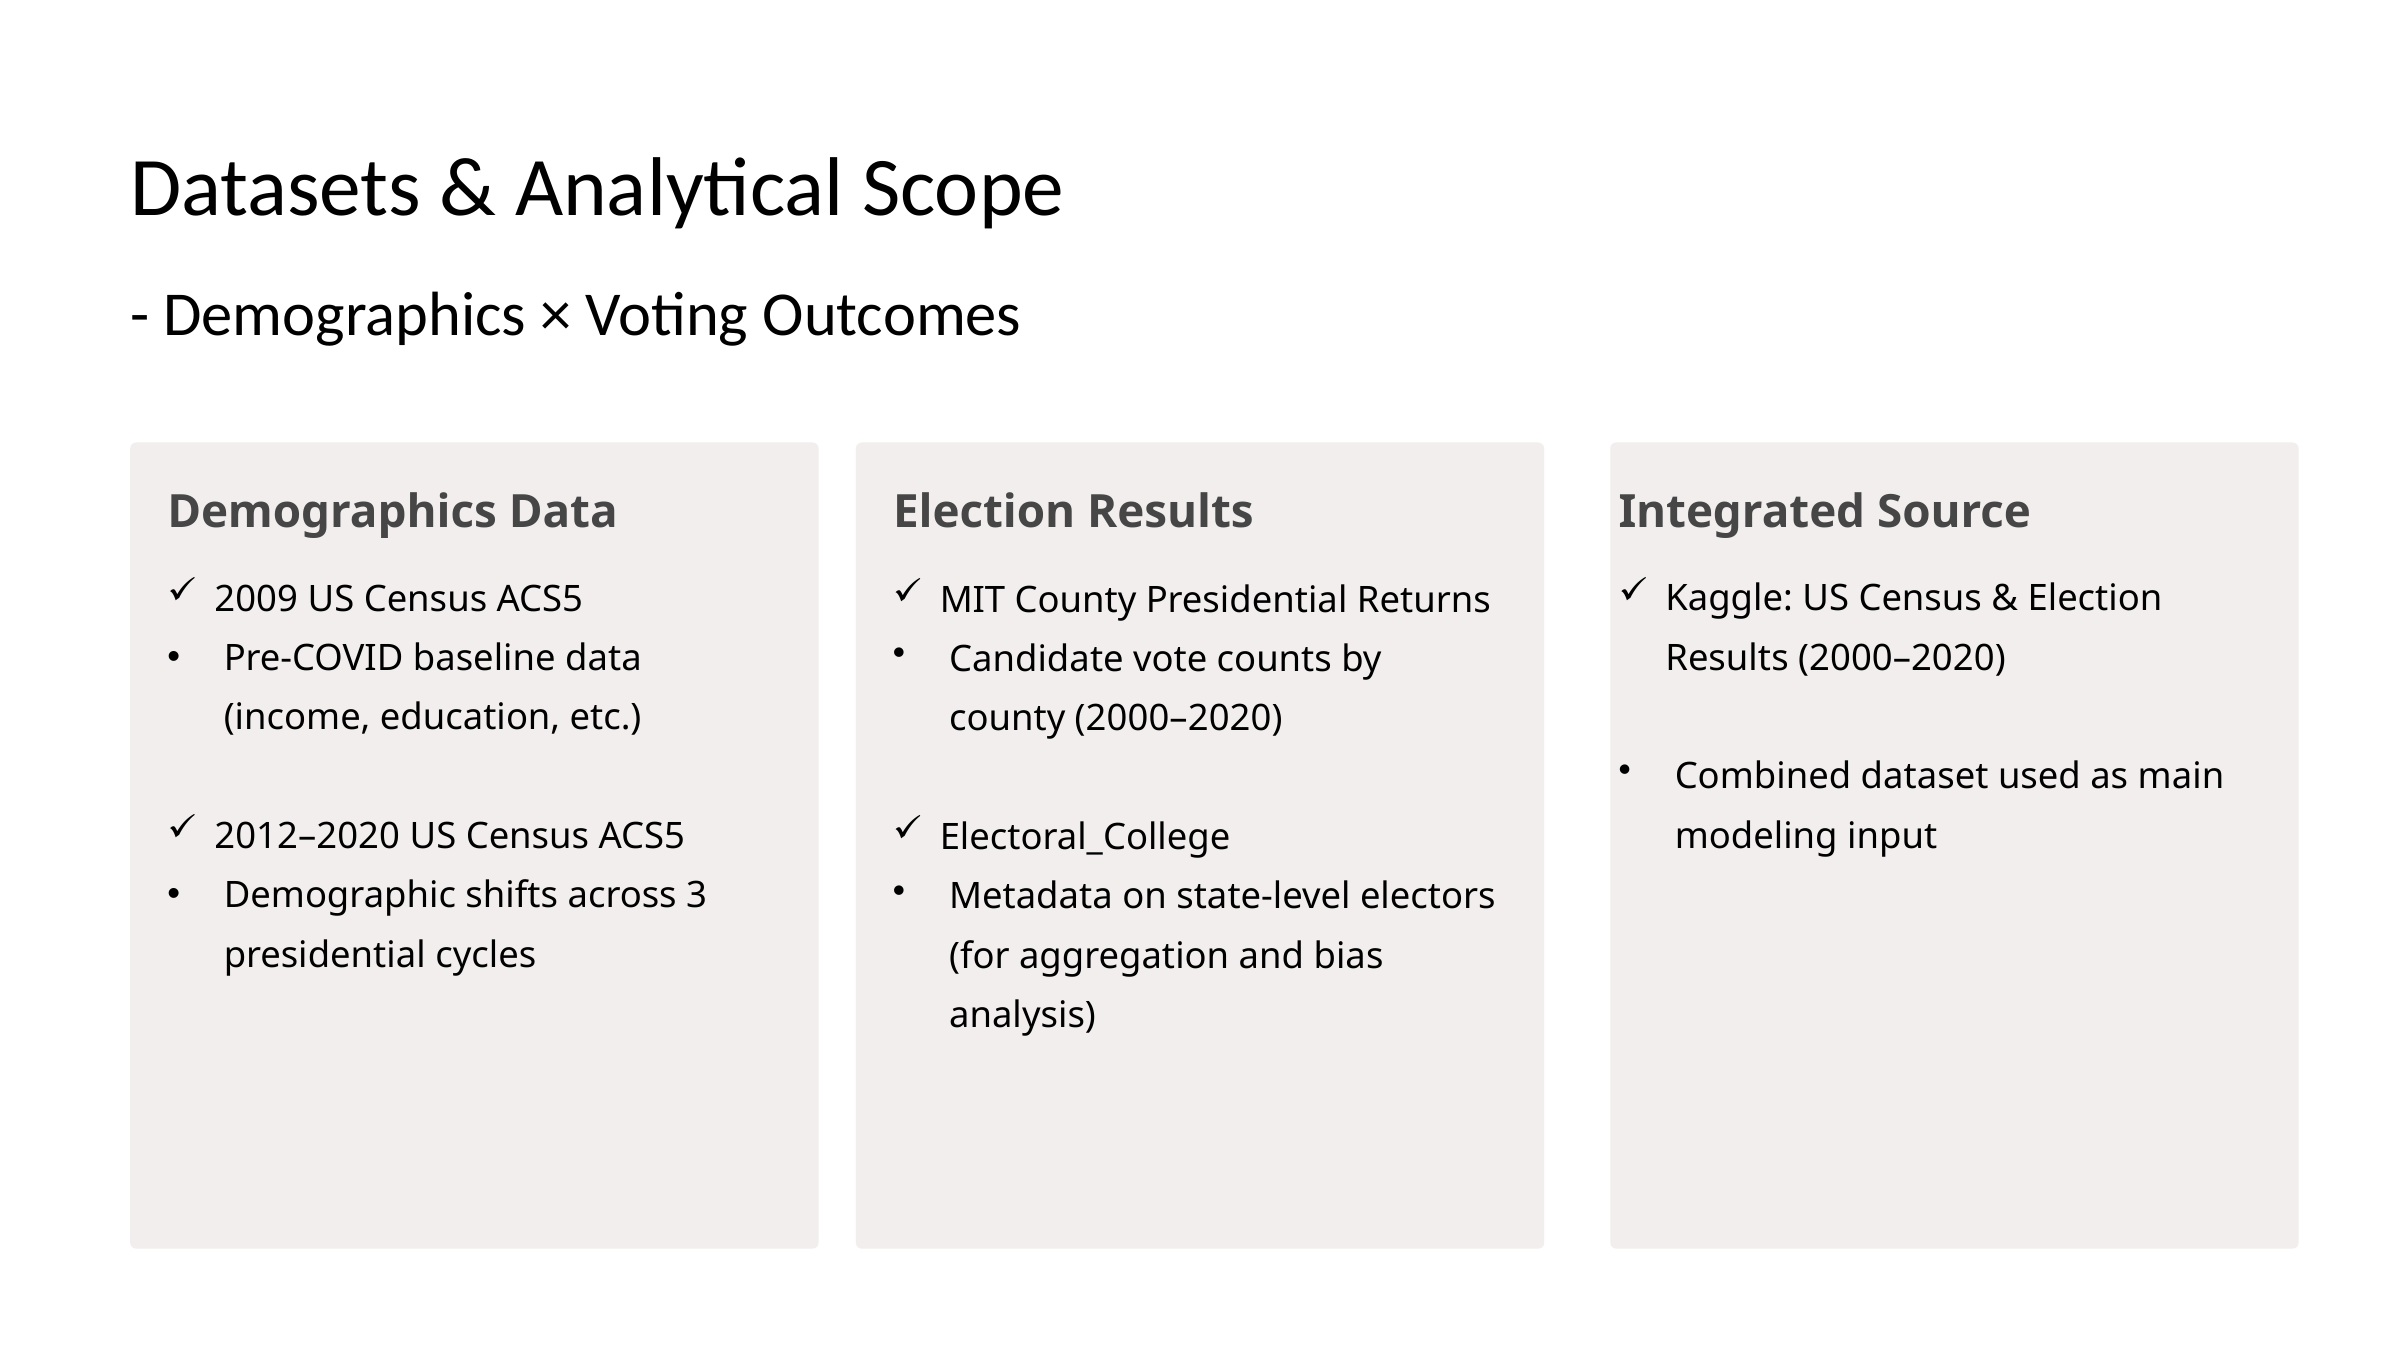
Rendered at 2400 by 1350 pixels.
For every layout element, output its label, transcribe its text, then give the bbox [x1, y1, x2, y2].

text_box 2009 US Census ACS5 Pre-COVID baseline data (income, education, etc.) 2012–2020 US Census ACS5 Demographic shifts across 3 presidential cycles [167, 559, 794, 1226]
text_box [130, 442, 819, 1249]
text_box MIT County Presidential Returns Candidate vote counts by county (2000–2020) Electoral_College Metadata on state-level electors (for aggregation and bias analysis) [892, 560, 1507, 1226]
text_box Election Results [893, 479, 1427, 538]
text_box [855, 442, 1545, 1249]
text_box Demographics Data [167, 479, 633, 538]
text_box Kaggle: US Census & Election Results (2000–2020) Combined dataset used as main modeling input [1618, 558, 2233, 1226]
text_box [1610, 442, 2299, 1249]
text_box Datasets & Analytical Scope - Demographics × Voting Outcomes [130, 116, 1982, 233]
text_box Integrated Source [1618, 479, 2270, 546]
